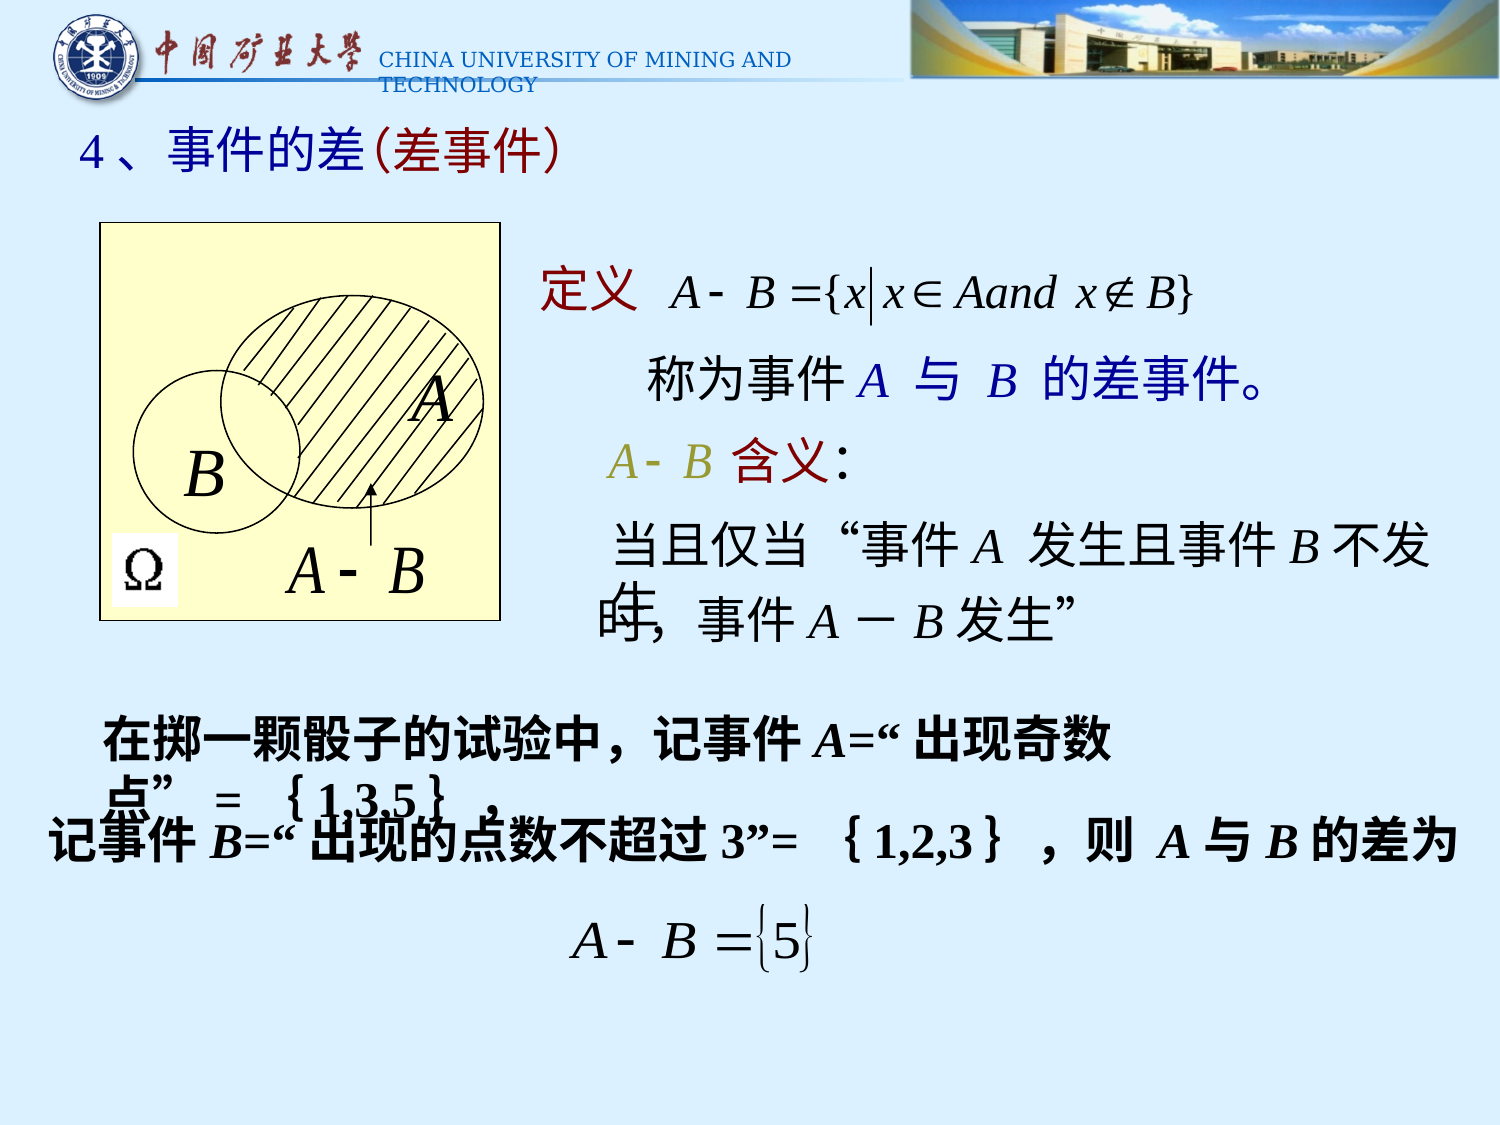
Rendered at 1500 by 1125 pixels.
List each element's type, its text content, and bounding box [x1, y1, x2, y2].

text_box 称为事件A 与 B 的差事件。 [631, 339, 1307, 415]
text_box 时，事件A－B发生” [596, 588, 1106, 656]
text_box 在掷一颗骰子的试验中，记事件A=“出现奇数点”=｛1,3,5｝， [87, 700, 1456, 801]
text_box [99, 222, 501, 621]
text_box 当且仅当“事件A 发生且事件B不发生 [596, 505, 1465, 641]
picture [49, 10, 150, 110]
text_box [658, 257, 1205, 336]
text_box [601, 421, 898, 498]
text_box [558, 904, 825, 981]
text_box （差事件） [327, 112, 619, 187]
text_box 记事件B=“出现的点数不超过3”=｛1,2,3｝，则 A与B的差为 [33, 801, 1476, 876]
text_box 定义 [525, 250, 680, 325]
title 4、事件的差 [3, 110, 442, 211]
picture [912, 0, 1497, 77]
